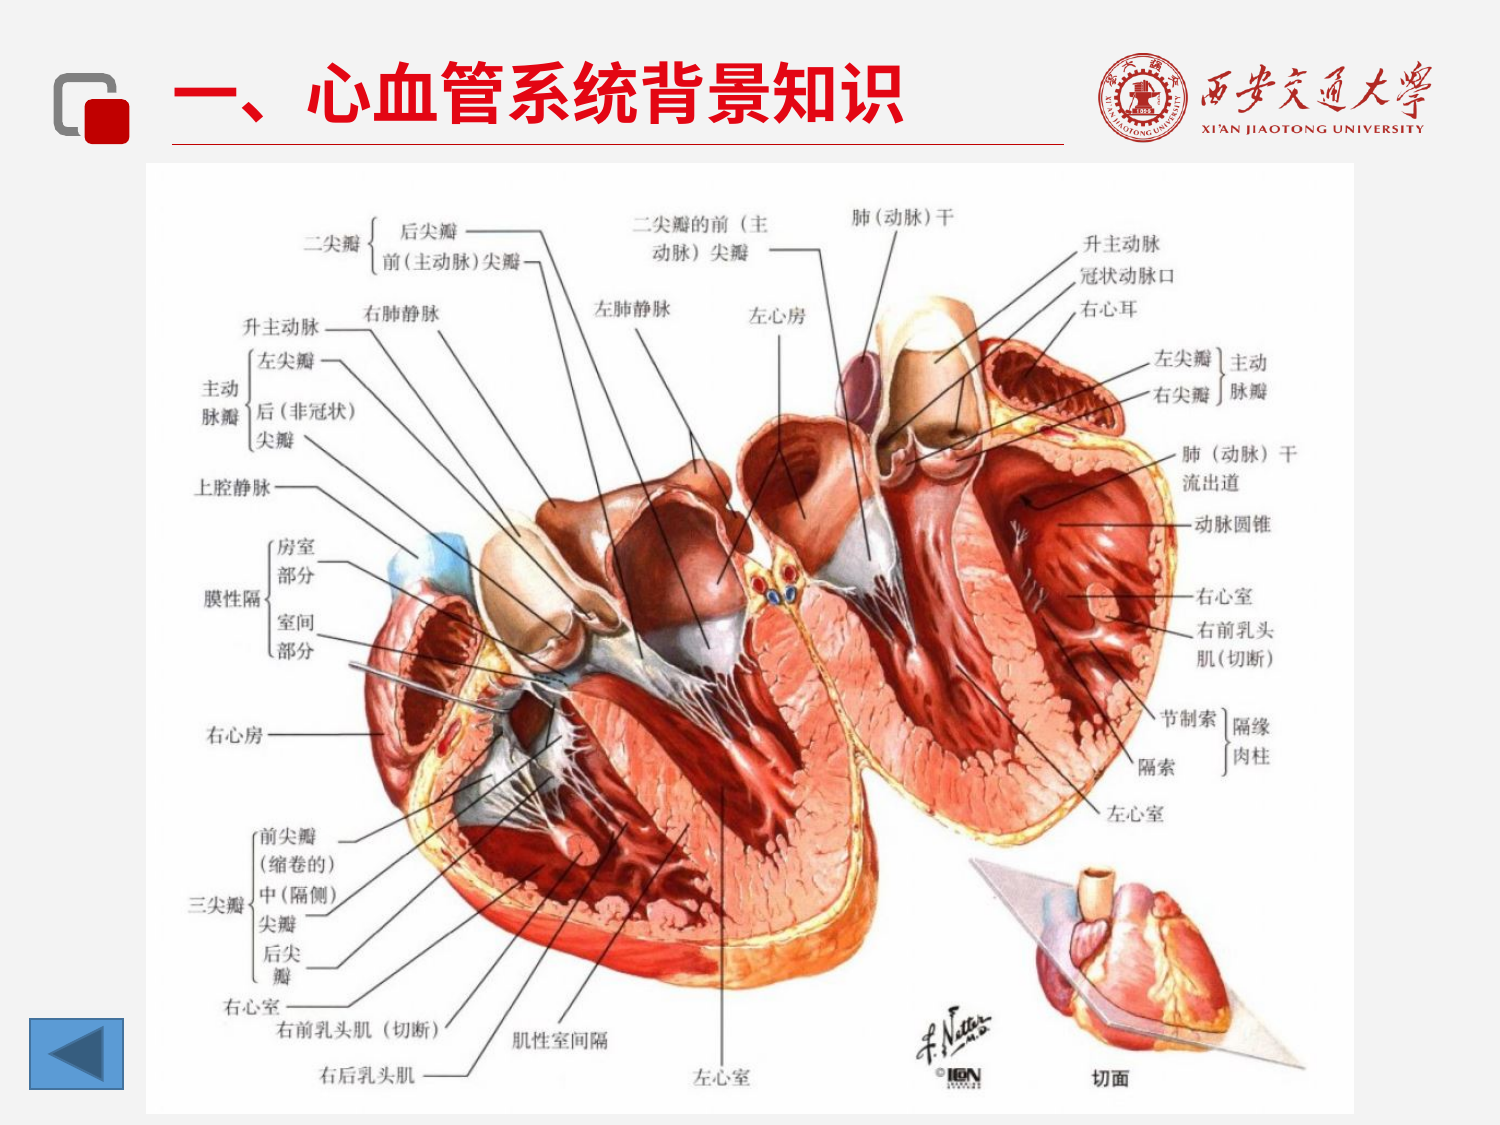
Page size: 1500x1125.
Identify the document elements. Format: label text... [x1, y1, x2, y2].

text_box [58, 48, 1442, 146]
picture [146, 163, 1354, 1114]
text_box [29, 1018, 124, 1090]
text_box 一、心血管系统背景知识 [157, 44, 922, 48]
